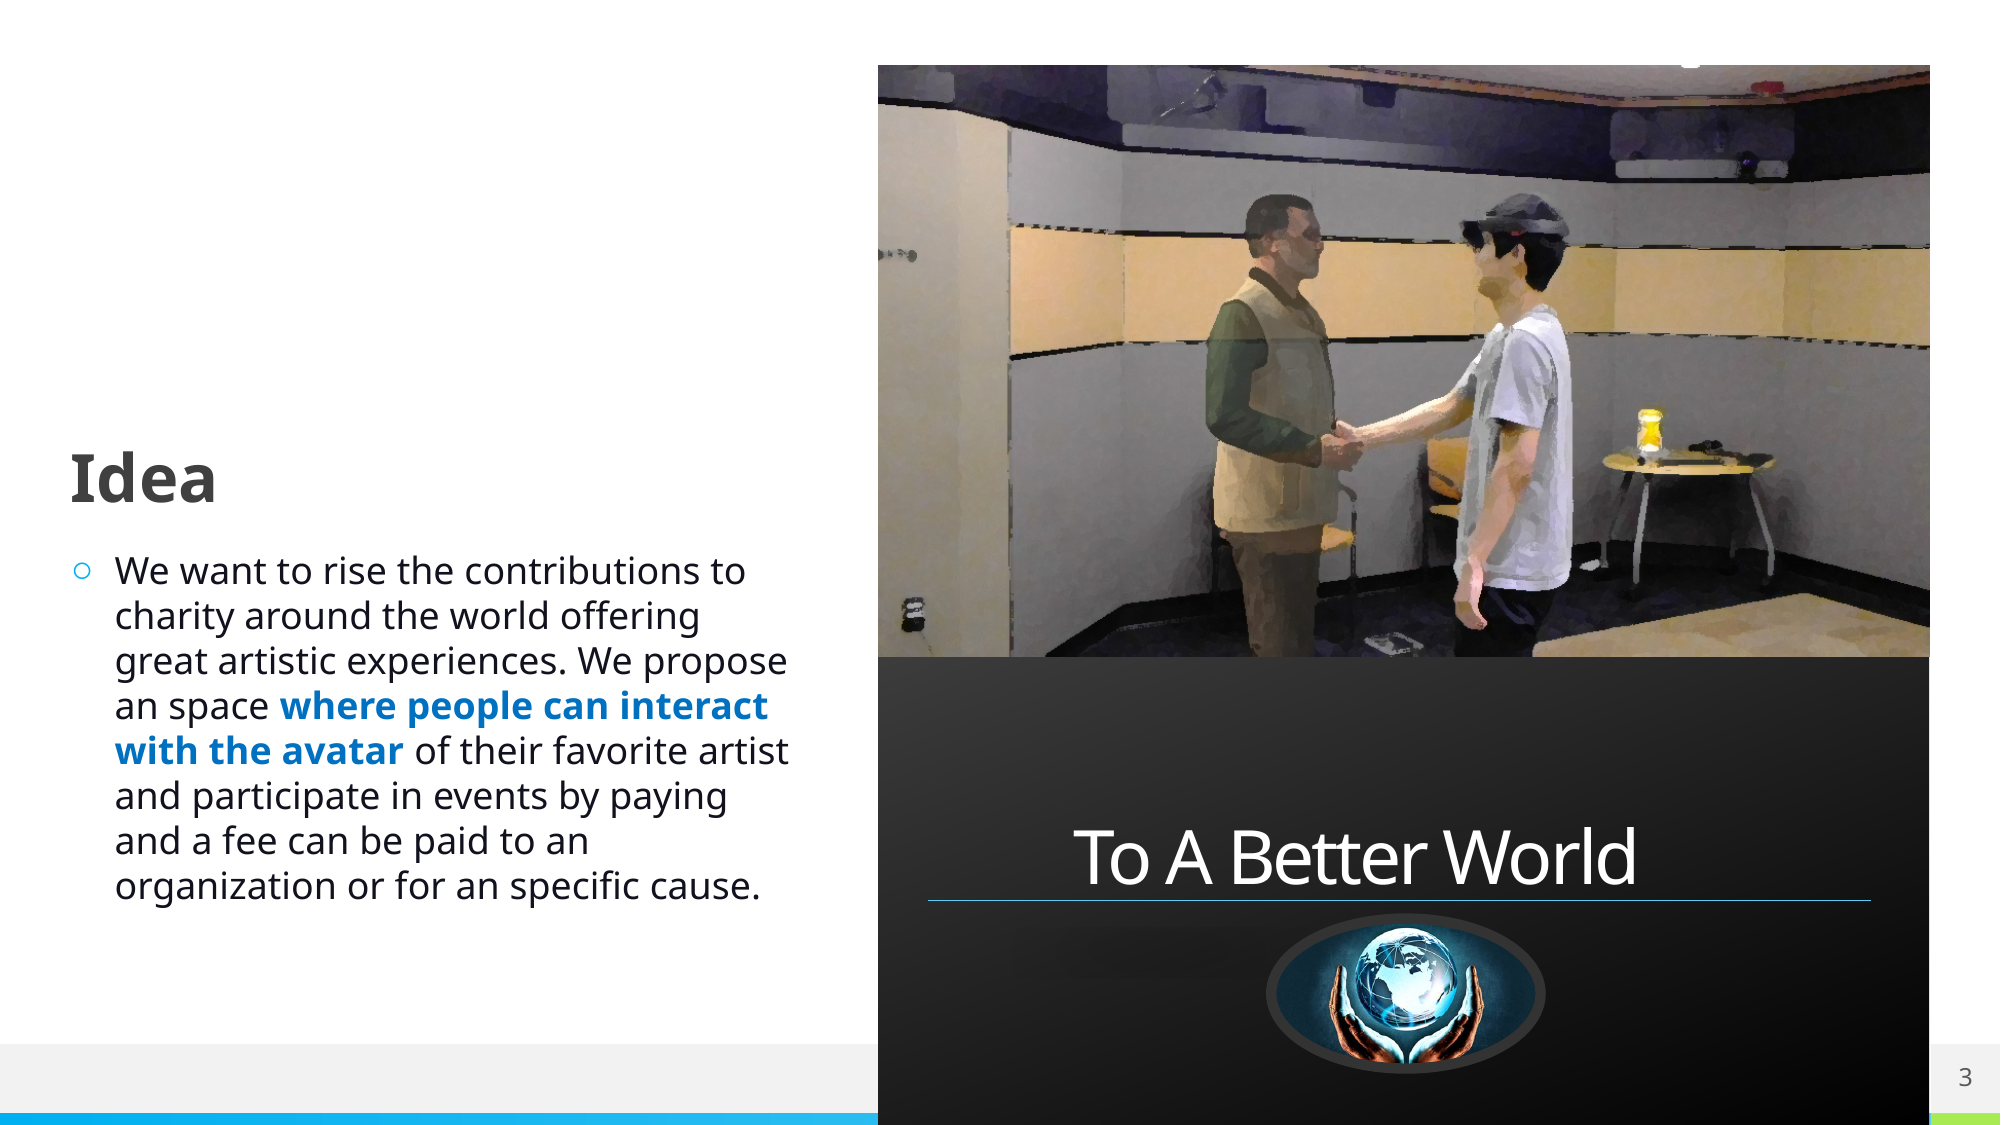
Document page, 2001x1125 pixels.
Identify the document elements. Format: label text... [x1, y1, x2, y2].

list Idea We want to rise the contributions to charity around the world offering great artistic experiences. We propose an space where people can interact with the avatar of their favorite artist and participate in events by paying and a fee can be paid to an organization or for an specific cause. [70, 435, 796, 998]
text_box To A Better World [1073, 706, 1822, 900]
slide_number 3 [1931, 1044, 2000, 1114]
picture [1271, 918, 1541, 1069]
picture [878, 65, 1930, 657]
